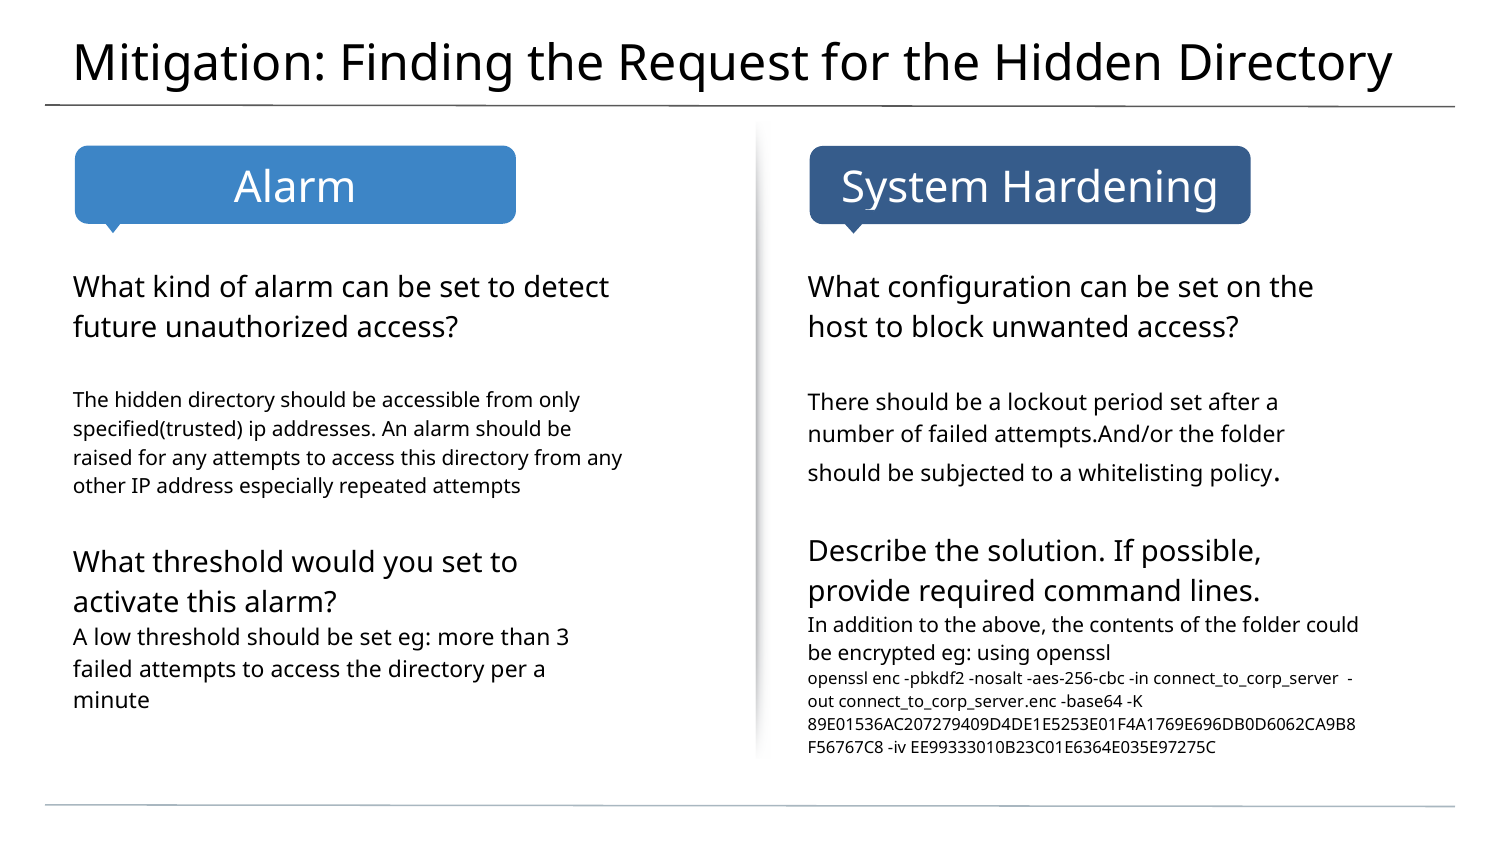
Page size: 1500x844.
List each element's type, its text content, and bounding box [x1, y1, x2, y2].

subtitle What kind of alarm can be set to detect future unauthorized access? The hidden directory should be accessible from only specified(trusted) ip addresses. An alarm should be raised for any attempts to access this directory from any other IP address especially repeated attempts What threshold would you set to activate this alarm? A low threshold should be set eg: more than 3 failed attempts to access the directory per a minute [0, 262, 704, 805]
picture [703, 107, 839, 782]
subtitle What configuration can be set on the host to block unwanted access? There should be a lockout period set after a number of failed attempts.And/or the folder should be subjected to a whitelisting policy. Describe the solution. If possible, provide required command lines. In addition to the above, the contents of the folder could be encrypted eg: using openssl openssl enc -pbkdf2 -nosalt -aes-256-cbc -in connect_to_corp_server -out connect_to_corp_server.enc -base64 -K 89E01536AC207279409D4DE1E5253E01F4A1769E696DB0D6062CA9B8F56767C8 -iv EE99333010B23C01E6364E035E97275C [732, 263, 1438, 805]
title Mitigation: Finding the Request for the Hidden Directory [0, 0, 1500, 88]
